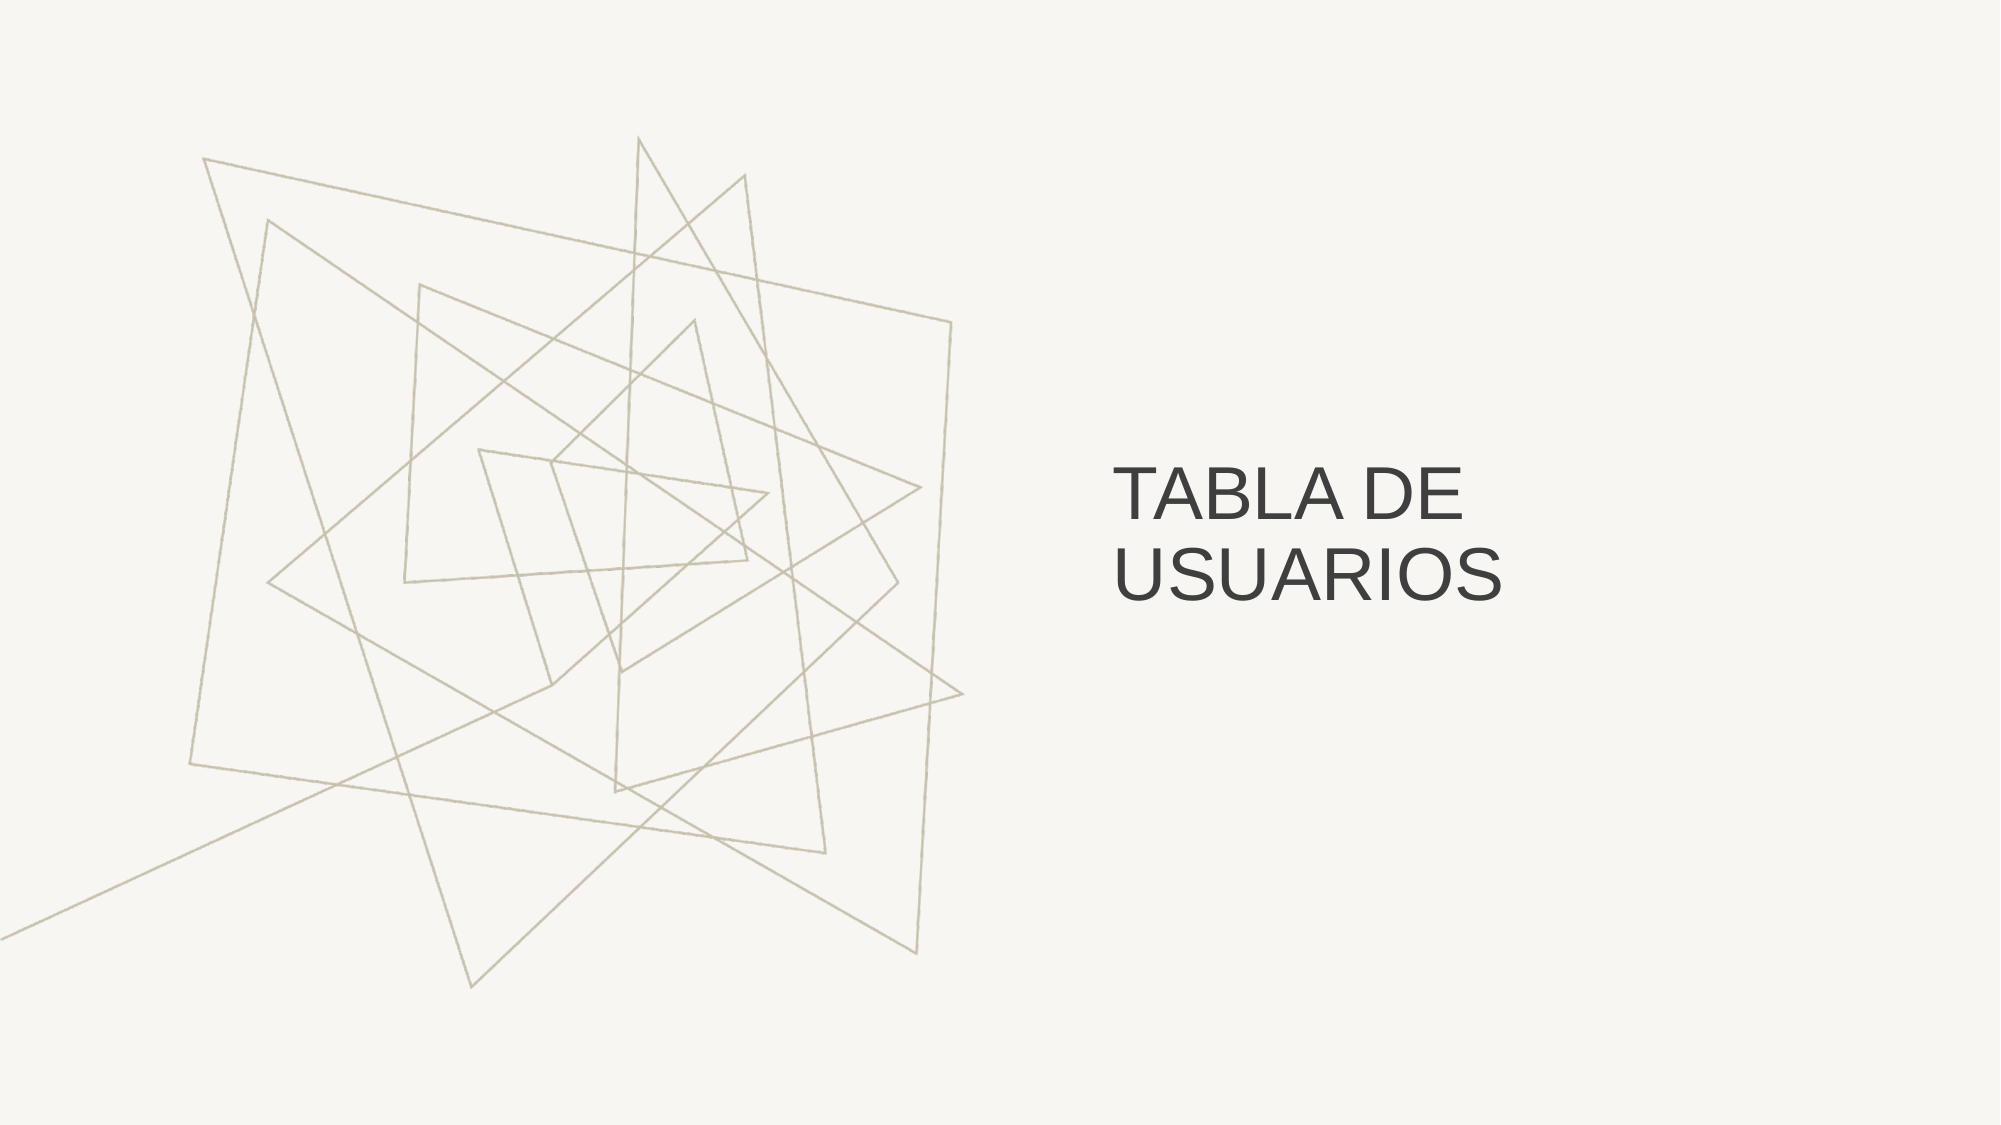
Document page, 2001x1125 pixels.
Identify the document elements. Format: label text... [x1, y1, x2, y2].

picture [0, 135, 965, 989]
title TABLA DE USUARIOS [1098, 367, 1833, 704]
